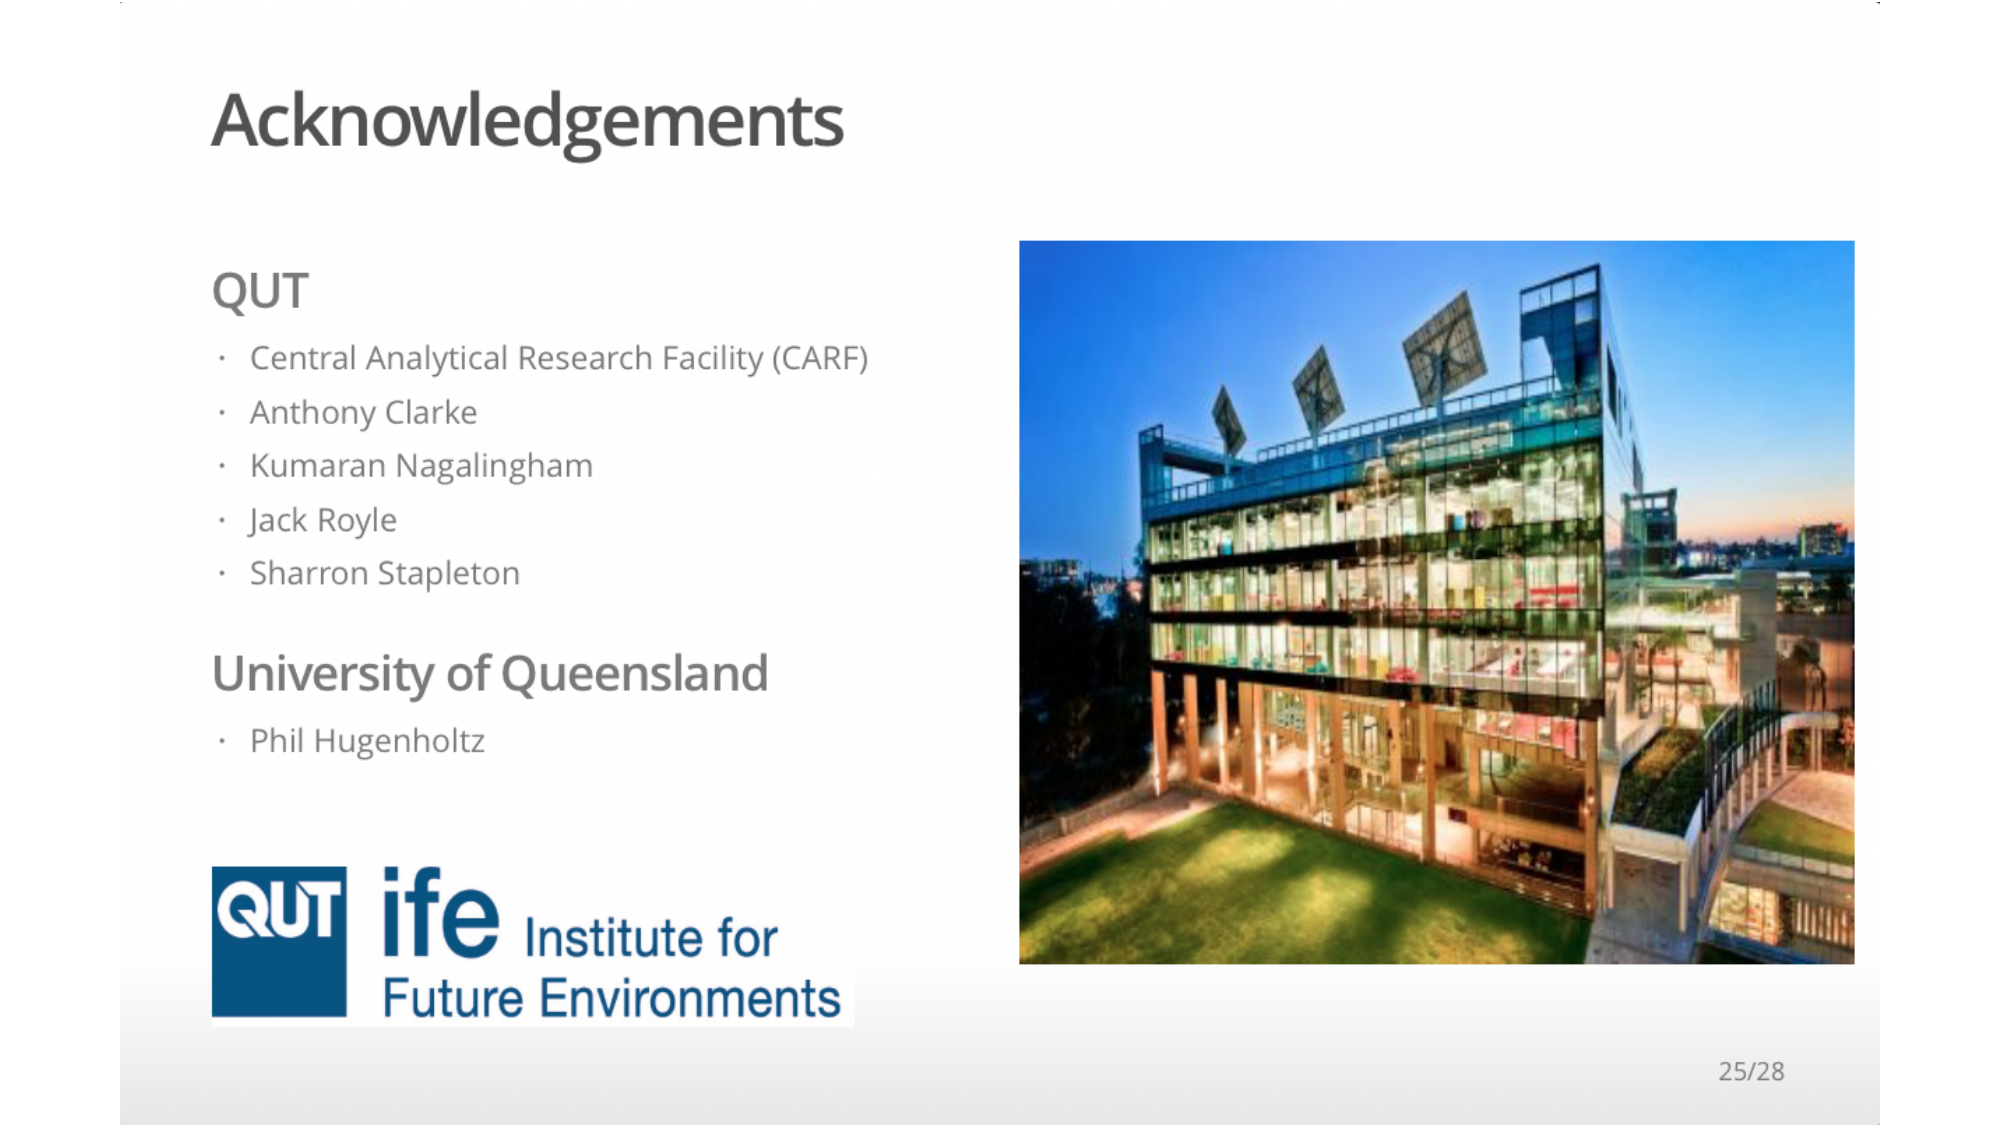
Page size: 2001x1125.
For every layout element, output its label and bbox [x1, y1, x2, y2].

picture [120, 2, 1880, 1125]
